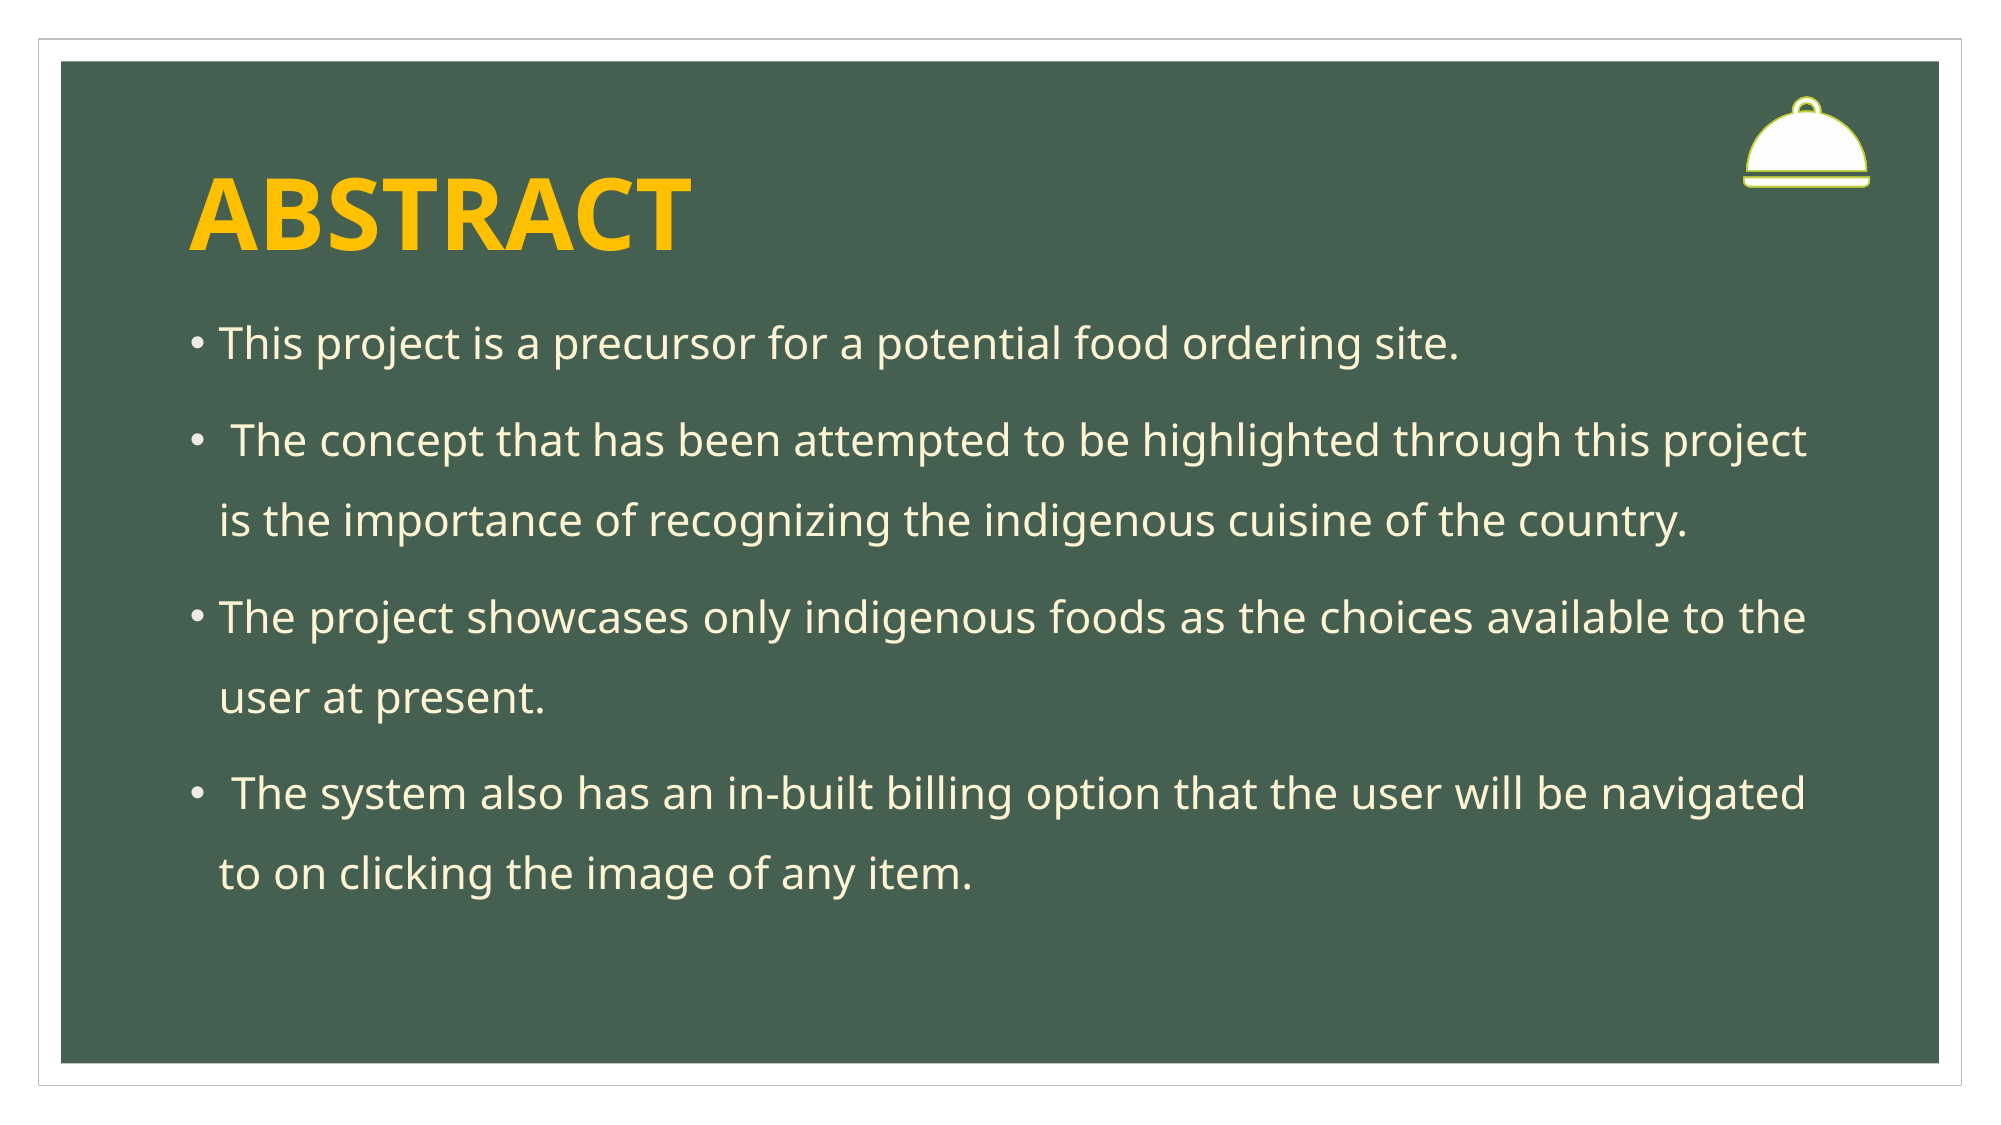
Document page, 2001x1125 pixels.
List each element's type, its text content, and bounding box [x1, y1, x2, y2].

title ABSTRACT [174, 105, 1825, 281]
picture [1731, 67, 1882, 218]
list This project is a precursor for a potential food ordering site. The concept that has been attempted to be highlighted through this project is the importance of recognizing the indigenous cuisine of the country. The project showcases only indigenous foods as the choices available to the user at present. The system also has an in-built billing option that the user will be navigated to on clicking the image of any item. [174, 281, 1825, 991]
